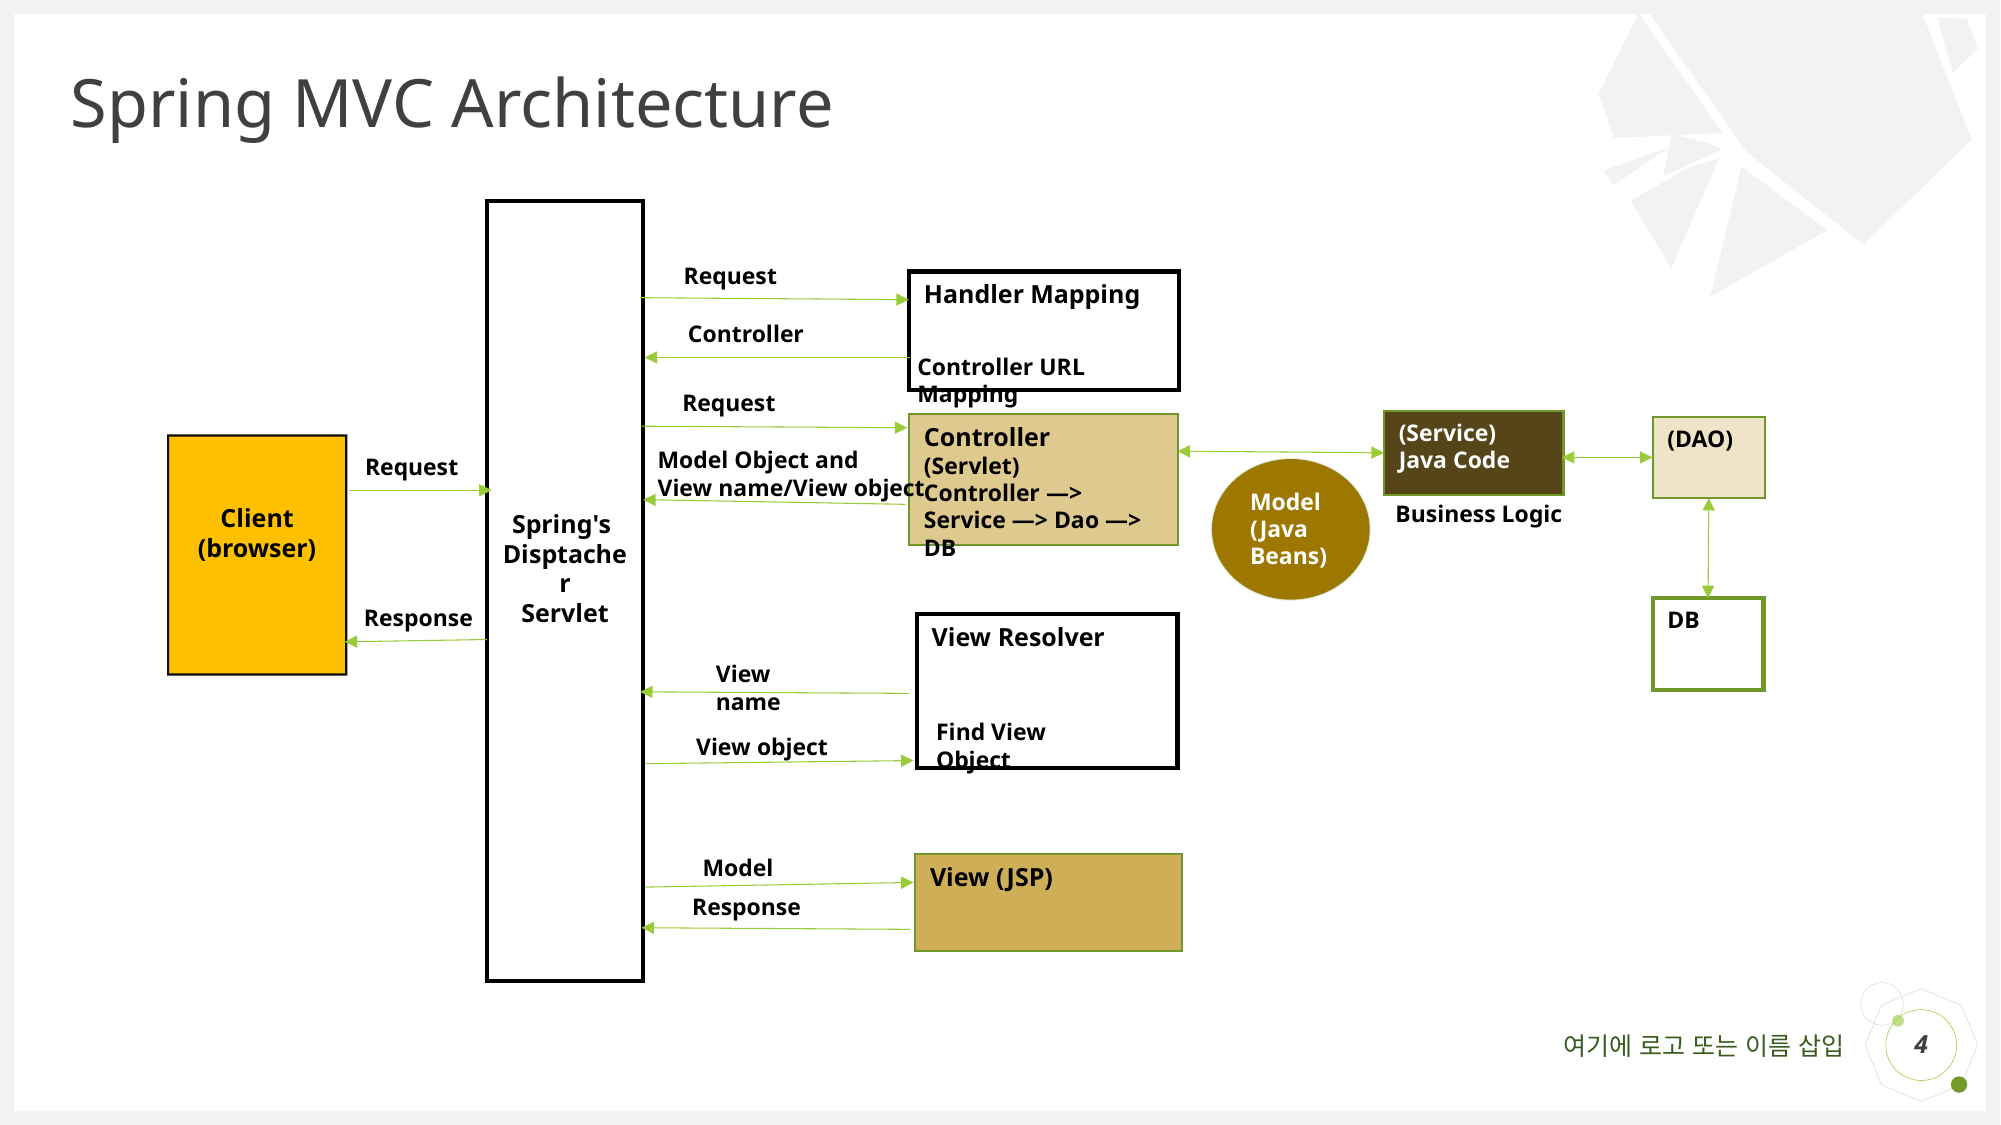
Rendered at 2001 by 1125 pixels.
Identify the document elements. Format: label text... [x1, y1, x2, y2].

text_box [644, 882, 914, 888]
text_box Response [677, 888, 816, 927]
text_box View name [700, 694, 843, 723]
text_box Model [687, 846, 789, 882]
slide_number 4 [1885, 1009, 1957, 1081]
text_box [644, 760, 914, 764]
text_box Request [350, 444, 473, 488]
text_box (DAO) [1652, 416, 1766, 499]
text_box DB [1652, 597, 1765, 691]
text_box View object [681, 764, 843, 768]
text_box Controller URL Mapping [902, 344, 1184, 386]
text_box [643, 499, 906, 505]
text_box Find View Object [921, 710, 1120, 759]
text_box Model (Java Beans) [1210, 458, 1371, 601]
text_box Handler Mapping [908, 271, 1180, 344]
text_box View name [700, 652, 843, 691]
text_box Business Logic [1380, 491, 1580, 535]
text_box Model Object and View name/View object [642, 438, 940, 509]
text_box Response [349, 596, 488, 639]
text_box Request [667, 380, 791, 424]
text_box Controller (Servlet) Controller —> Service —> Dao —> DB [908, 413, 1179, 546]
text_box Spring's Disptacher Servlet [486, 200, 644, 982]
text_box Client (browser) [167, 434, 347, 676]
text_box Request [669, 254, 792, 297]
text_box Controller [673, 312, 819, 355]
text_box Handler Mapping [908, 386, 1180, 391]
text_box View object [681, 725, 843, 760]
title Spring MVC Architecture [70, 70, 1932, 142]
text_box (Service) Java Code [1383, 410, 1565, 491]
text_box View (JSP) [914, 853, 1183, 952]
text_box View Resolver [916, 613, 1179, 769]
